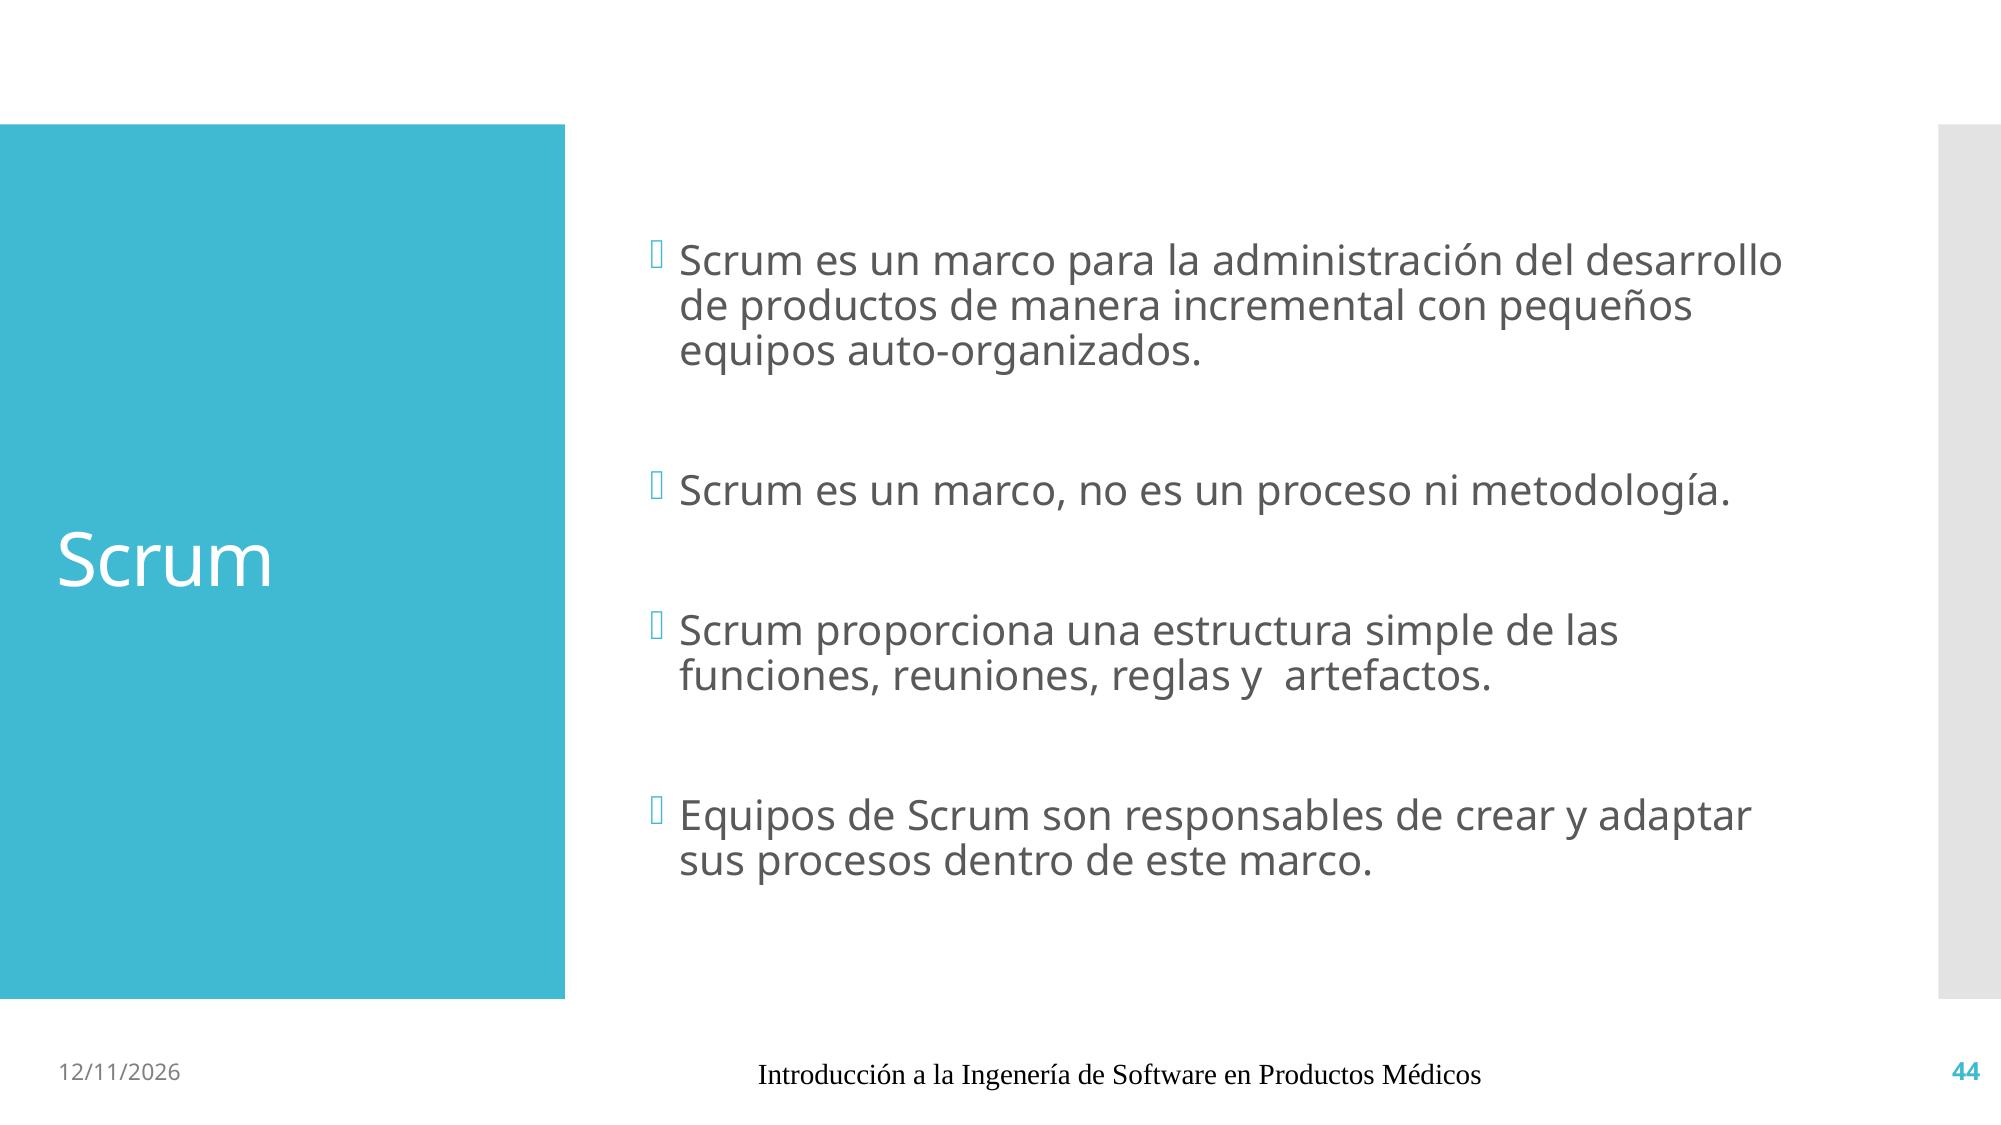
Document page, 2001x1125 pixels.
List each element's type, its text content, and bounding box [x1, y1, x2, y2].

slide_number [43, 1042, 493, 1103]
list Scrum es un marco para la administración del desarrollo de productos de manera incremental con pequeños equipos auto-organizados. Scrum es un marco, no es un proceso ni metodología. Scrum proporciona una estructura simple de las funciones, reuniones, reglas y artefactos. Equipos de Scrum son responsables de crear y adaptar sus procesos dentro de este marco. [634, 141, 1835, 982]
footer Introducción a la Ingenería de Software en Productos Médicos [634, 1042, 1605, 1103]
title Scrum [41, 184, 525, 940]
slide_number 44 [1744, 1042, 1996, 1103]
